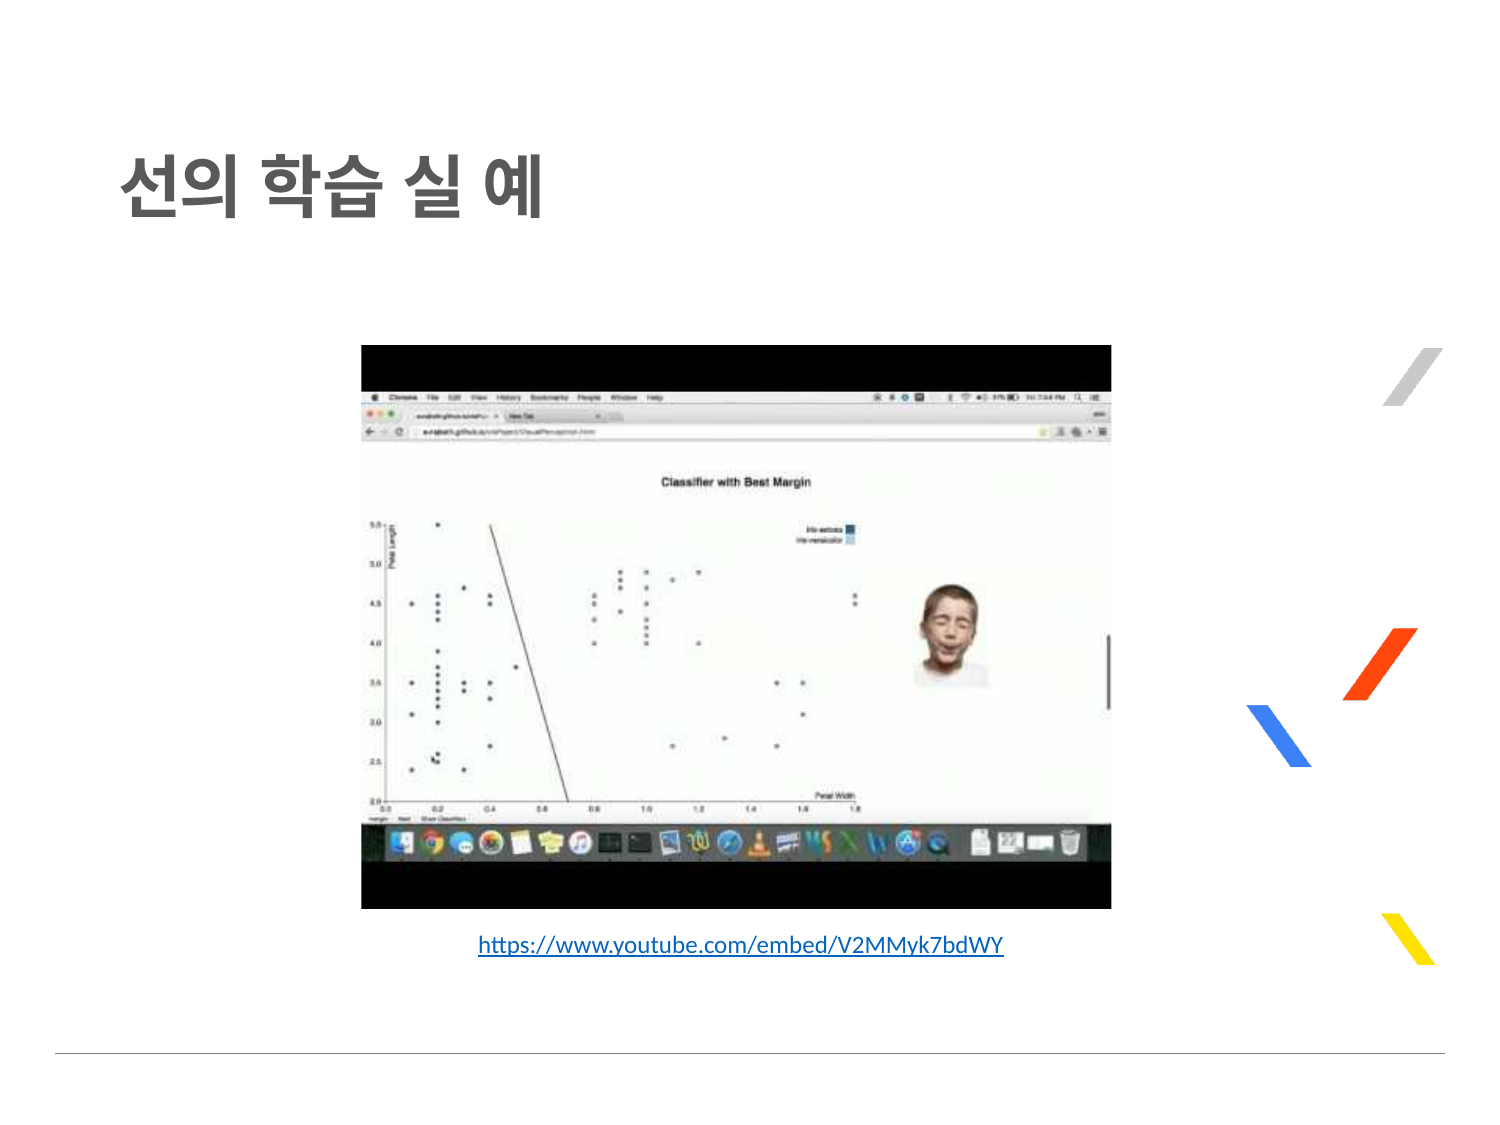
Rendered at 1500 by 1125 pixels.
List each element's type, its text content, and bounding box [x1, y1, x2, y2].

title 선의 학습 실 예 [103, 137, 1397, 244]
text_box [361, 345, 1112, 909]
picture [1246, 348, 1443, 965]
text_box https://www.youtube.com/embed/V2MMyk7bdWY [463, 913, 1046, 968]
